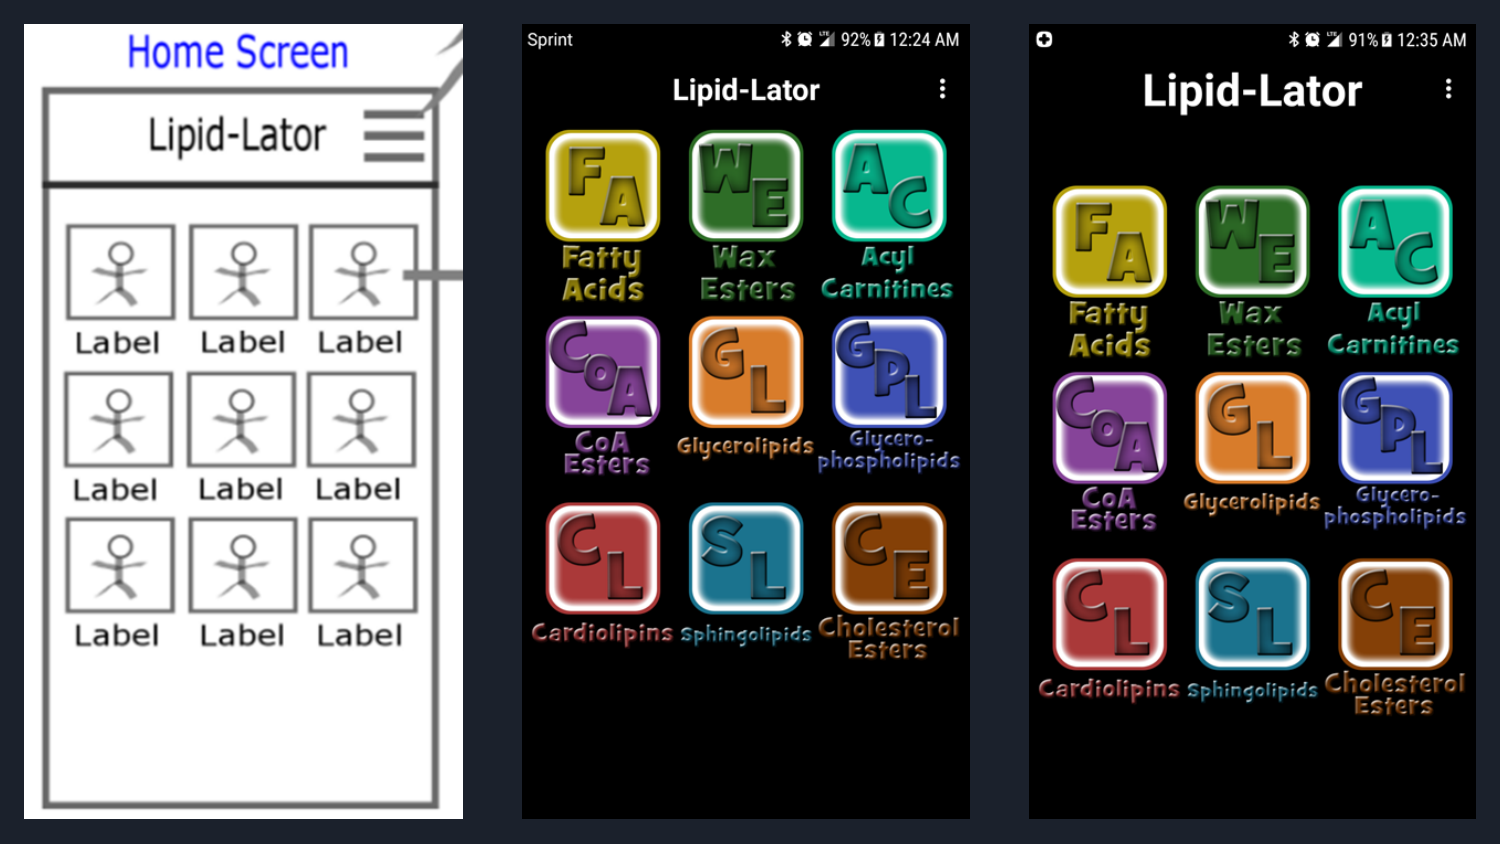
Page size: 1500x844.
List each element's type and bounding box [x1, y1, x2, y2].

picture [1029, 24, 1476, 819]
picture [24, 24, 463, 819]
picture [522, 24, 970, 819]
